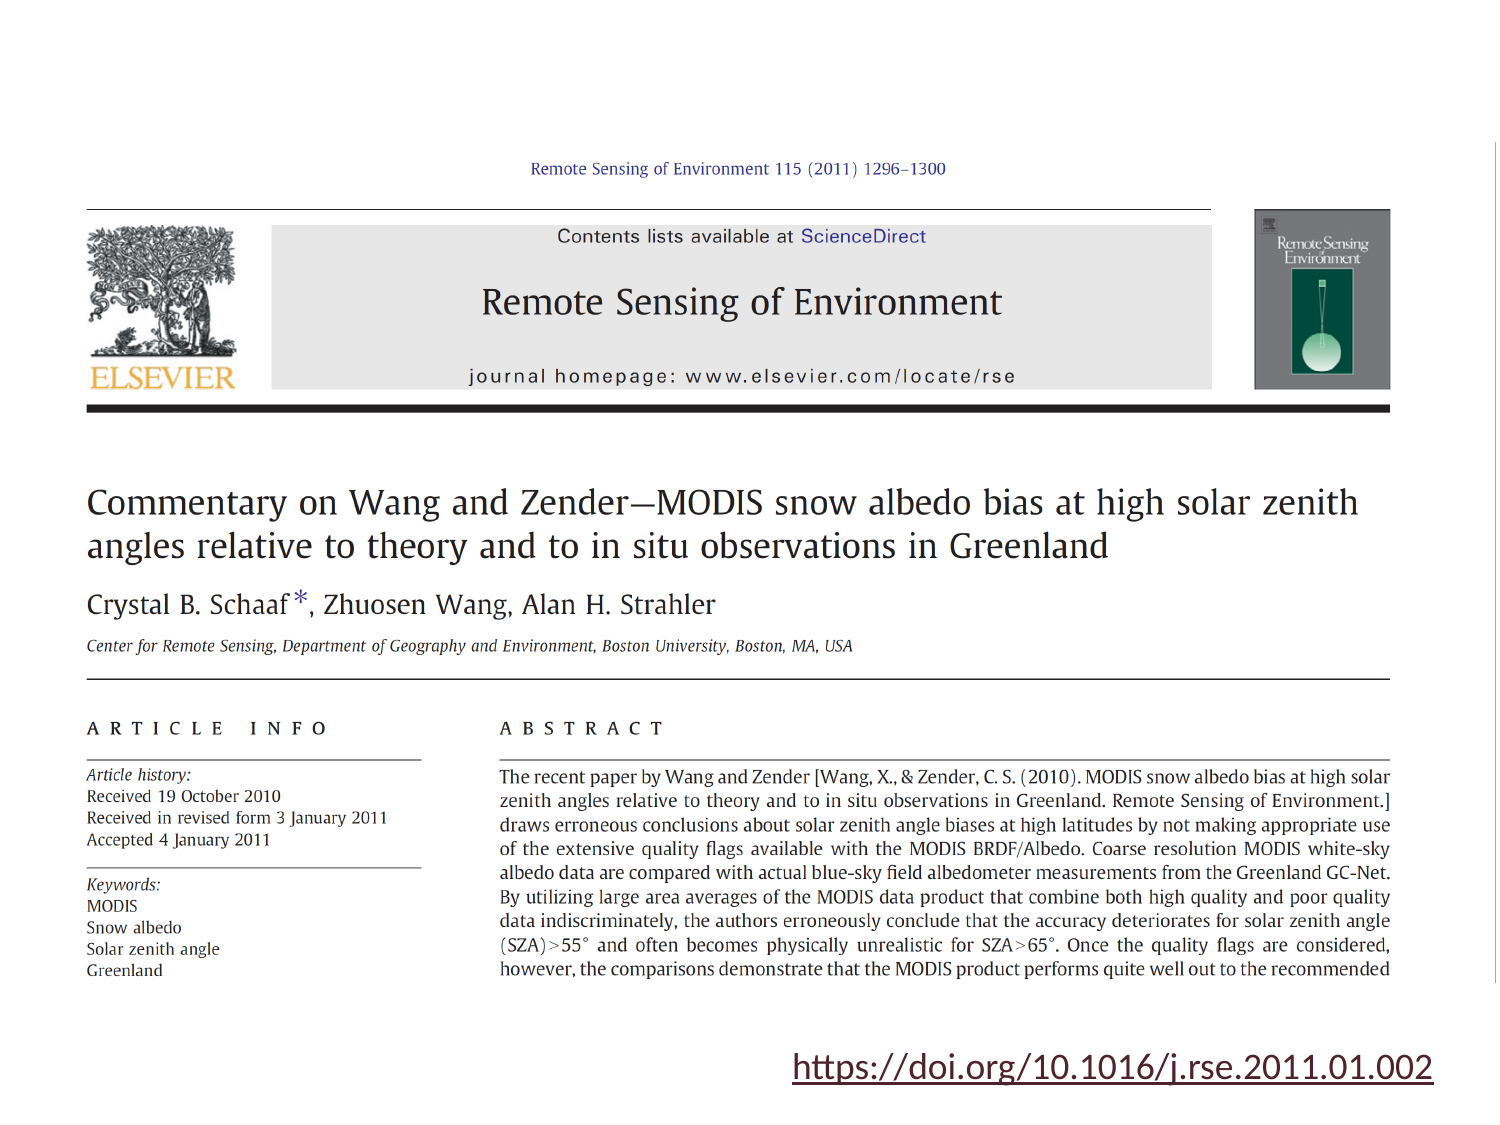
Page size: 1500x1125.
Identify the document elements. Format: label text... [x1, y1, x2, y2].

text_box https://doi.org/10.1016/j.rse.2011.01.002 [777, 1034, 1458, 1095]
picture [2, 142, 1496, 983]
